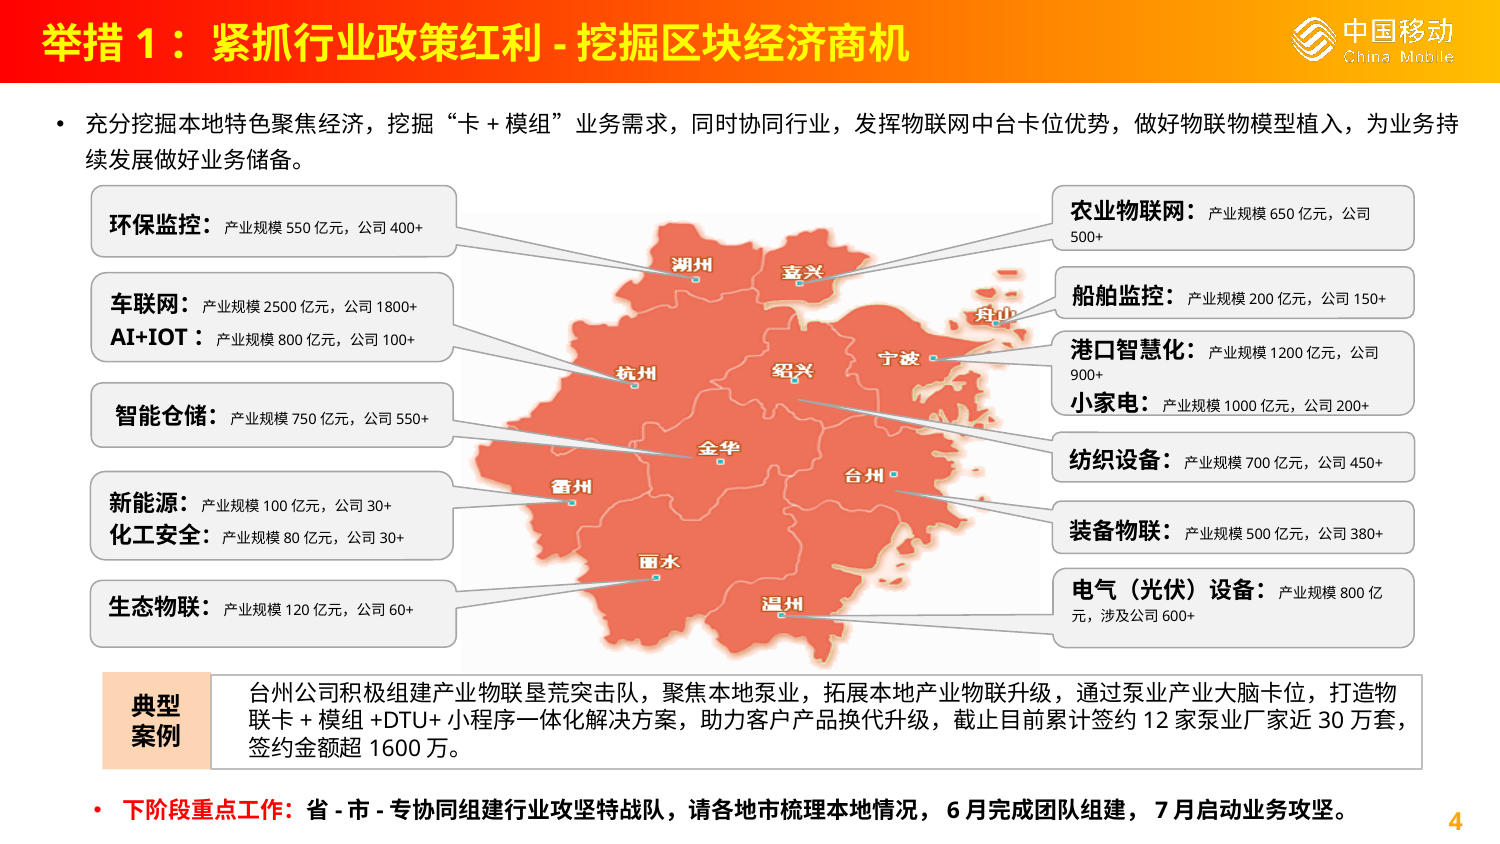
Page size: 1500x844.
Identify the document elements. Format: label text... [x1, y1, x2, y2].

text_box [90, 185, 1415, 677]
text_box 典型 案例 [100, 683, 213, 772]
text_box 充分挖掘本地特色聚焦经济，挖掘“卡+模组”业务需求，同时协同行业，发挥物联网中台卡位优势，做好物联物模型植入，为业务持续发展做好业务储备。 [41, 93, 1475, 178]
text_box [209, 673, 1424, 771]
text_box 下阶段重点工作：省-市-专协同组建行业攻坚特战队，请各地市梳理本地情况，6月完成团队组建，7月启动业务攻坚。 [78, 774, 1423, 824]
text_box 举措1：紧抓行业政策红利-挖掘区块经济商机 [24, 8, 1442, 76]
picture [1281, 1, 1463, 78]
